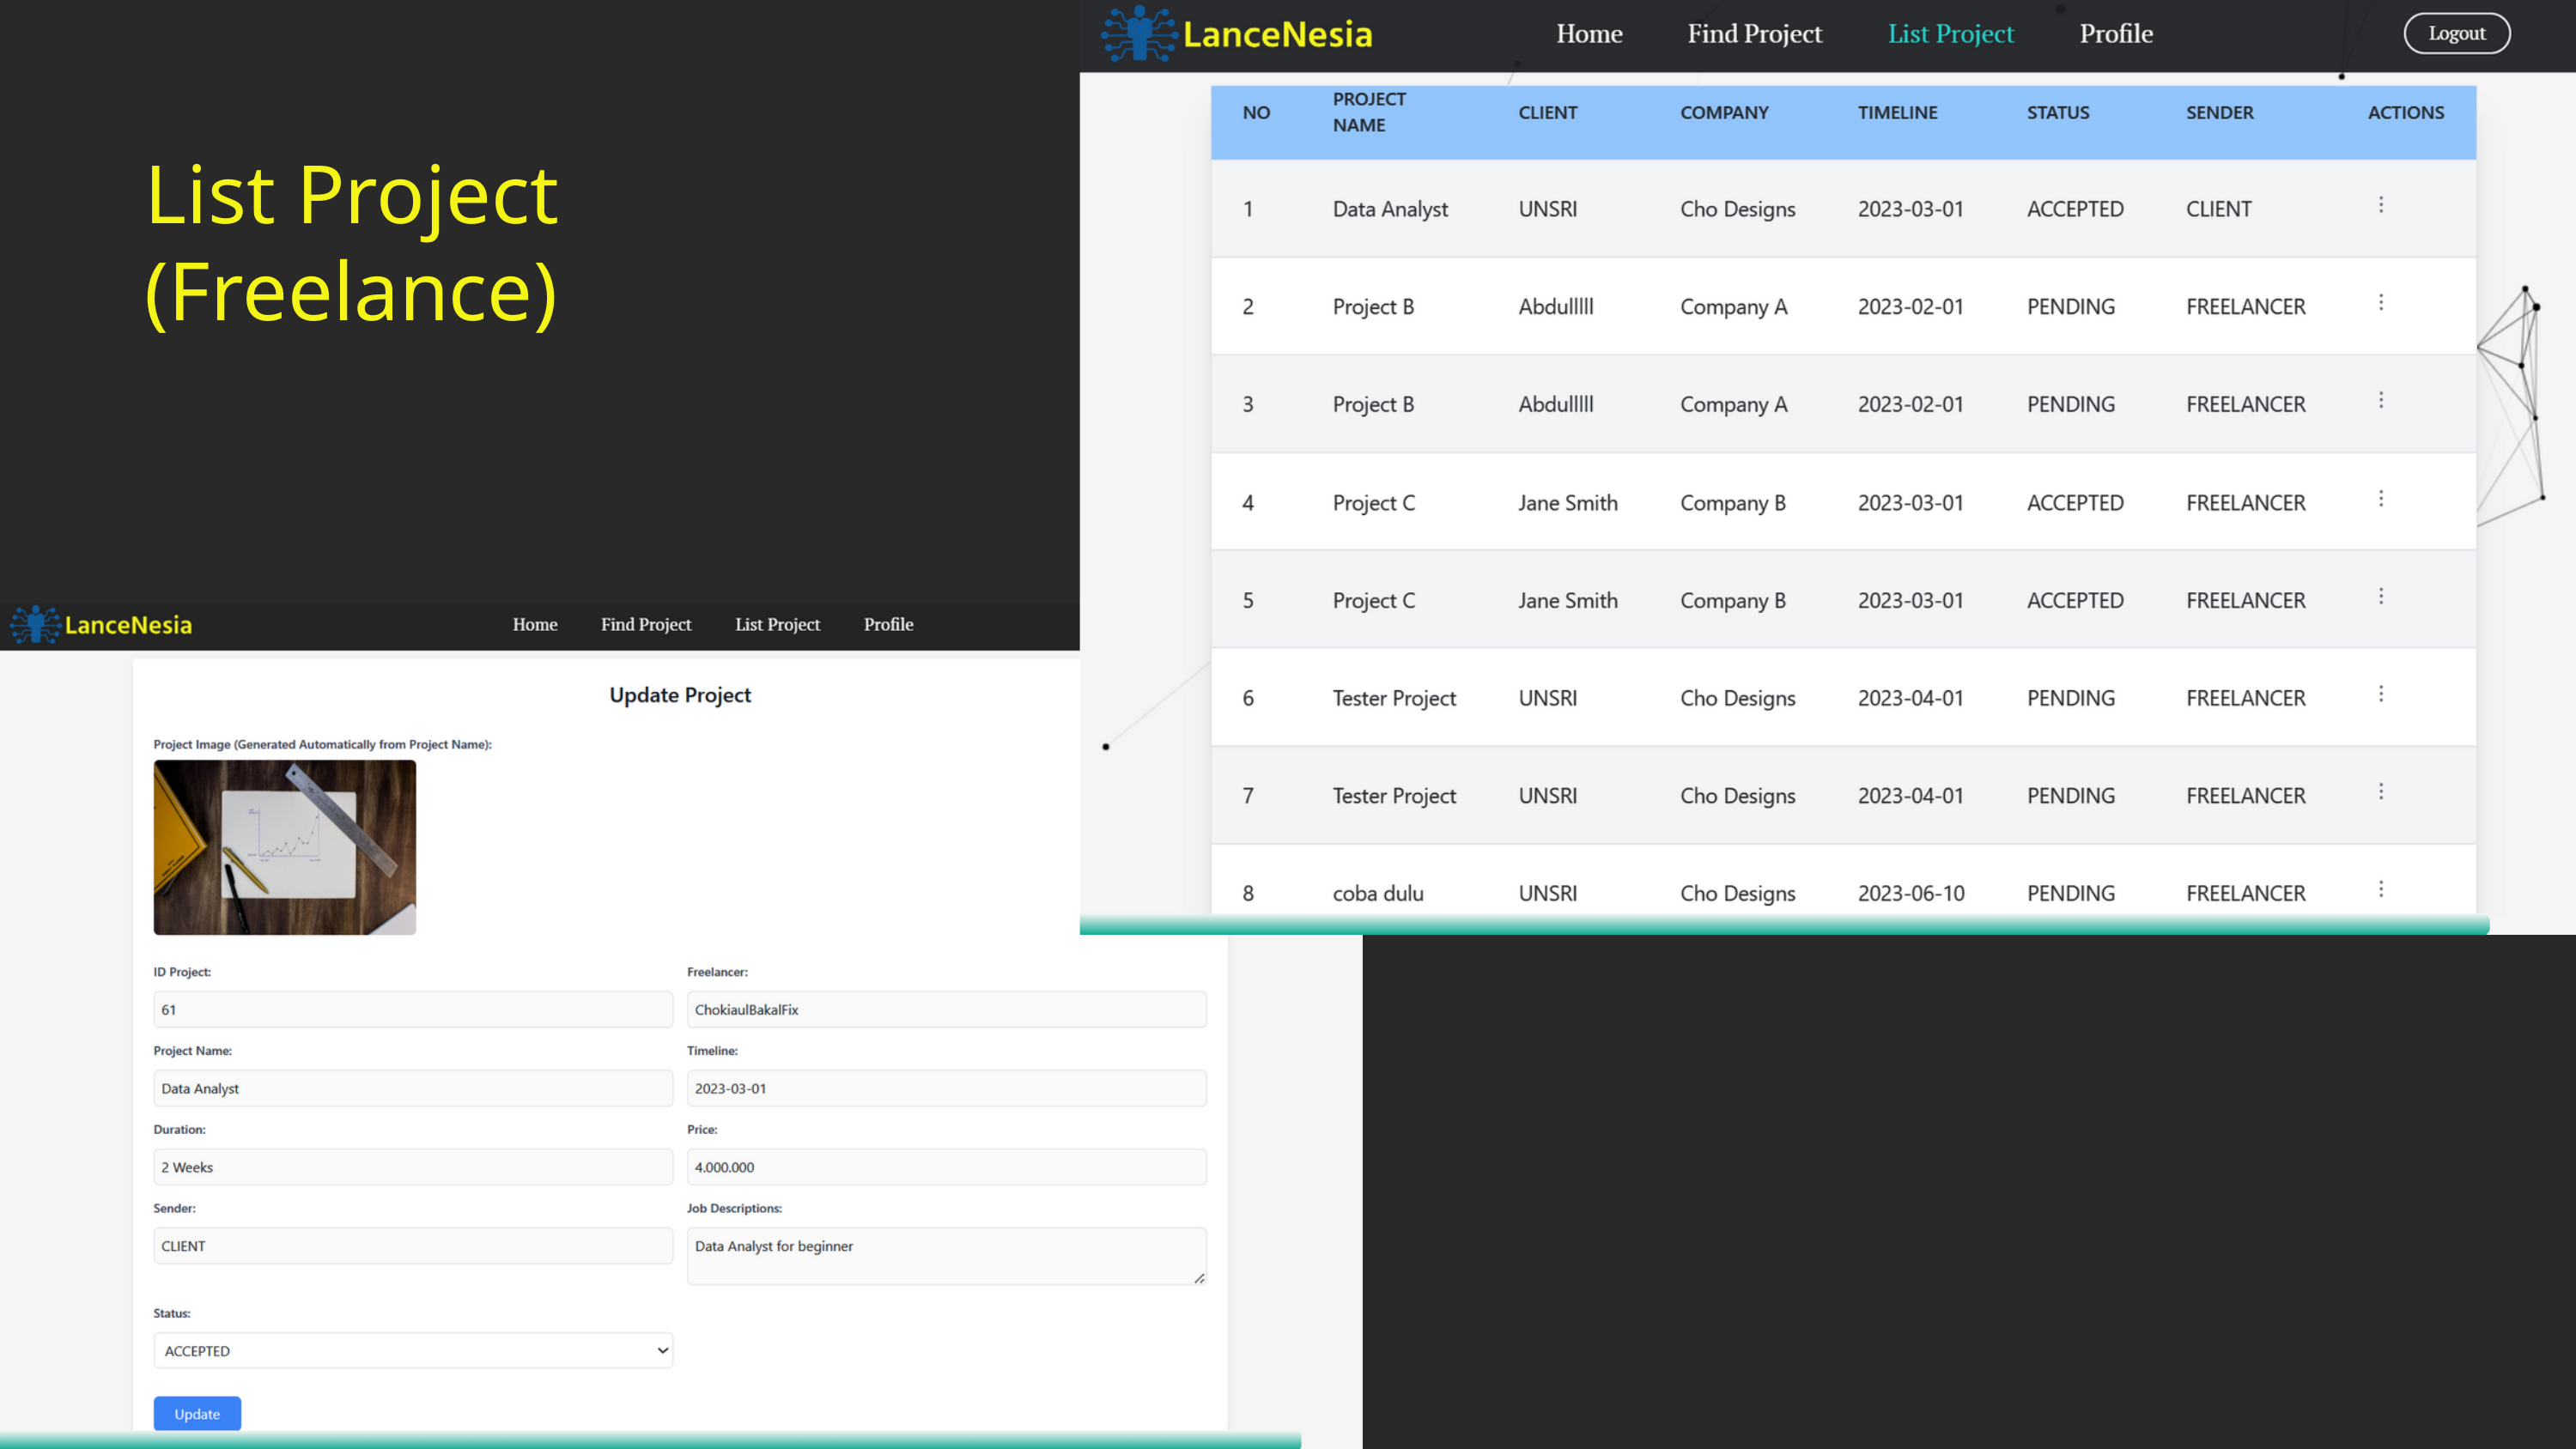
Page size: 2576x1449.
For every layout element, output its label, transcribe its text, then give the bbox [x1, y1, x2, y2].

text_box [0, 603, 1363, 1449]
text_box [1079, 0, 2576, 935]
text_box List Project (Freelance) [144, 143, 798, 337]
